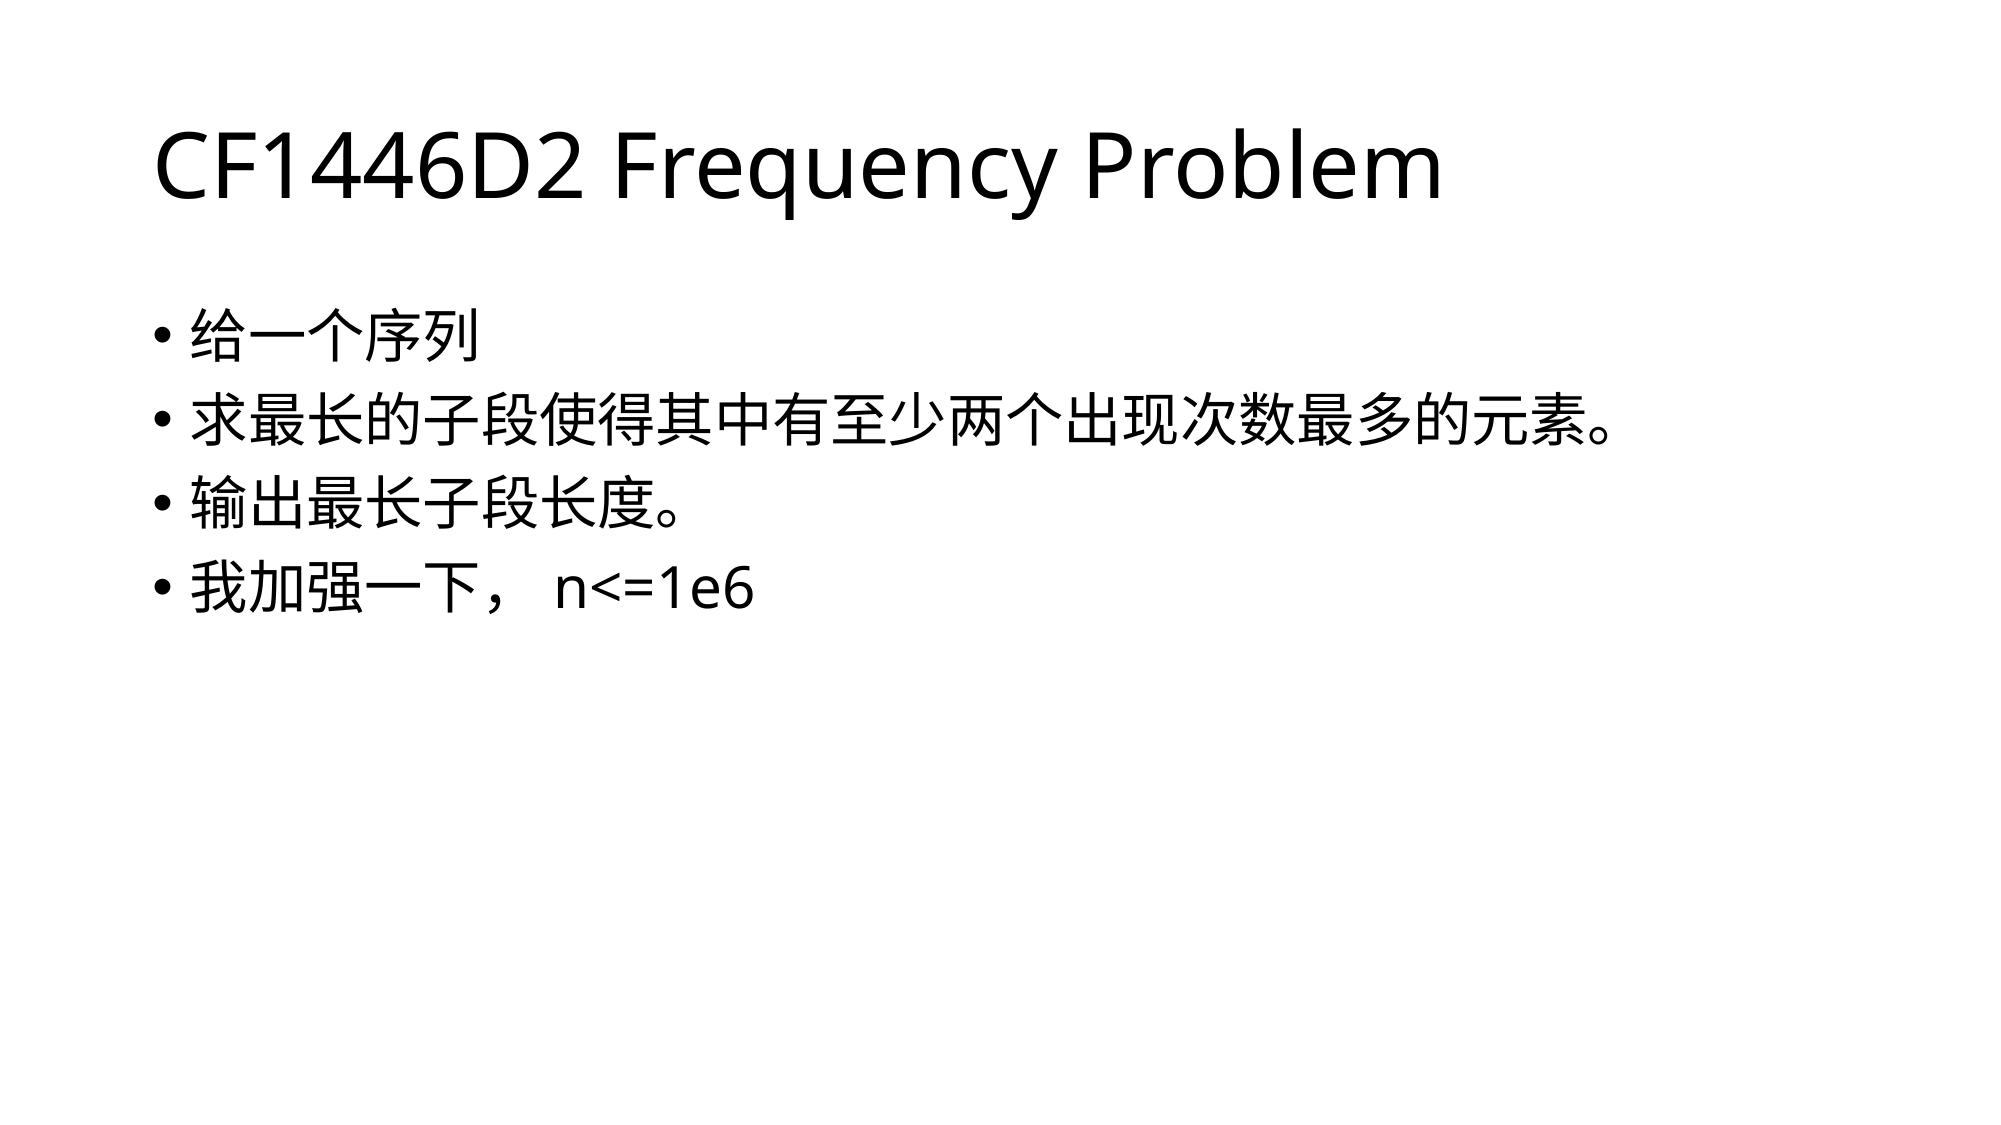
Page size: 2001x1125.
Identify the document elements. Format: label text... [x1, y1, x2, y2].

list 给一个序列 求最长的子段使得其中有至少两个出现次数最多的元素。 输出最长子段长度。 我加强一下，n<=1e6 [137, 299, 1863, 1014]
title CF1446D2 Frequency Problem [137, 59, 1863, 278]
